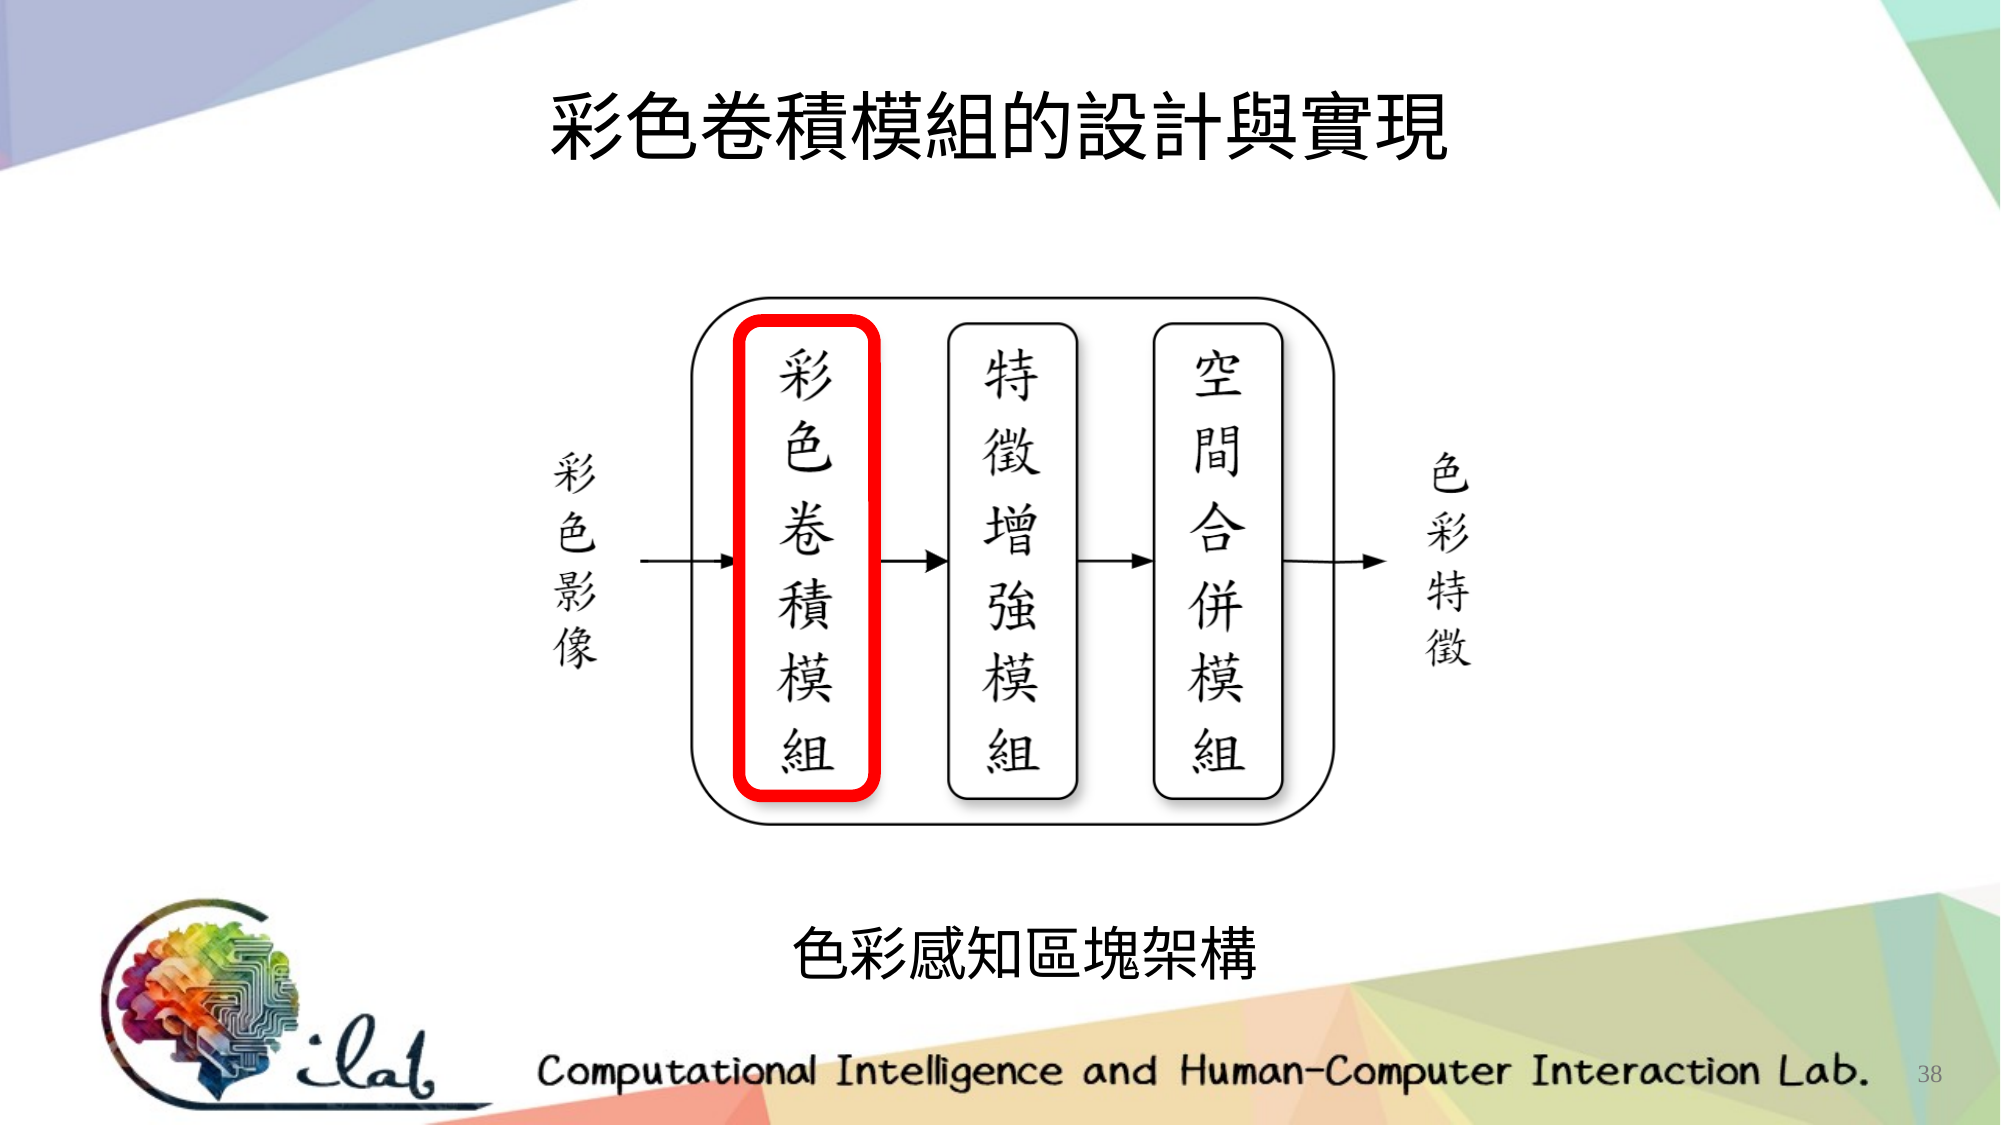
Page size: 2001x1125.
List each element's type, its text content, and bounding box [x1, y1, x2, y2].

picture [0, 0, 2001, 1125]
text_box 彩色卷積模組的設計與實現 [535, 71, 1465, 177]
text_box 色彩感知區塊架構 [776, 909, 1308, 995]
slide_number 38 [1507, 1042, 1958, 1103]
